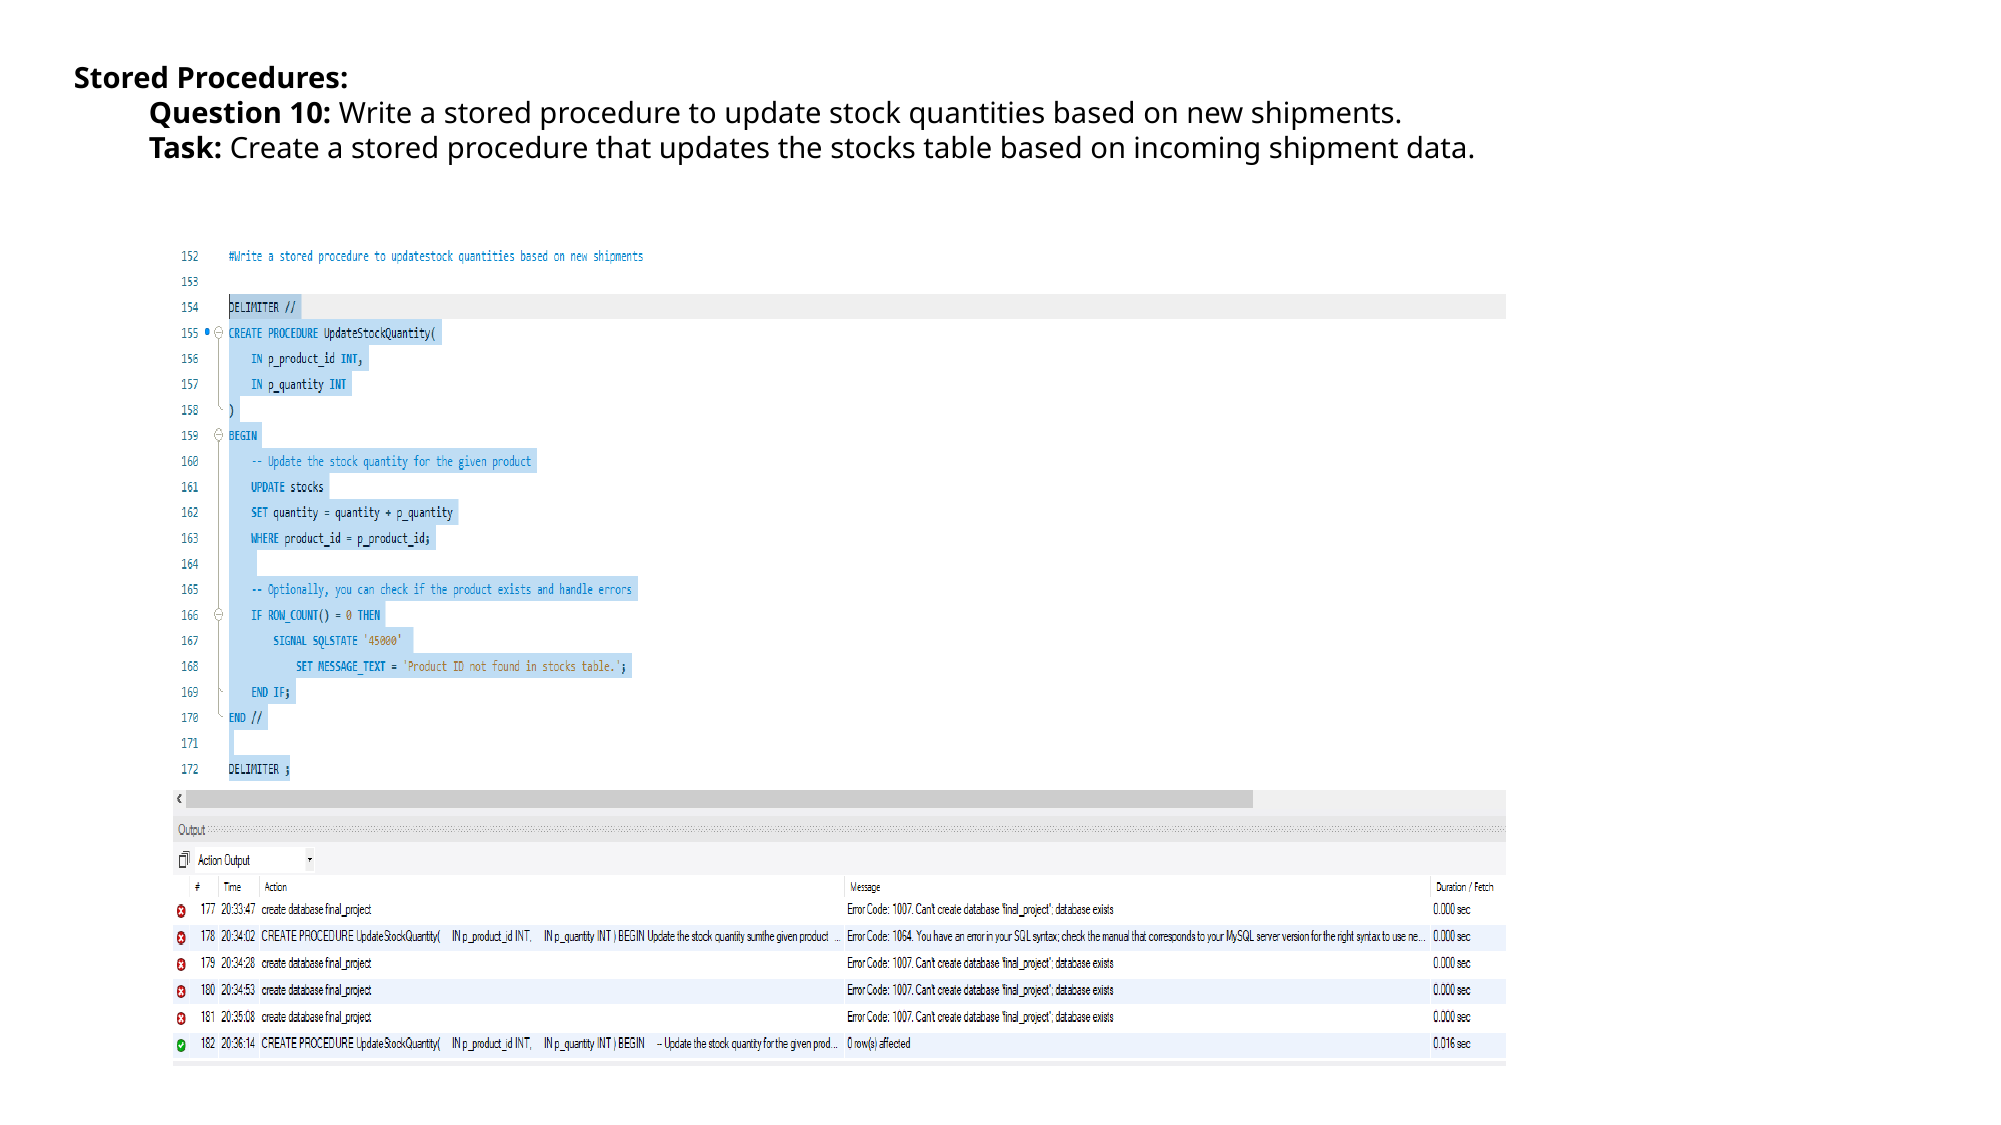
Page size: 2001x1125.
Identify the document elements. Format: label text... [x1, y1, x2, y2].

picture [173, 243, 1506, 1066]
text_box Stored Procedures: Question 10: Write a stored procedure to update stock quantities based on new shipments. Task: Create a stored procedure that updates the stocks table based on incoming shipment data. [59, 51, 1491, 207]
